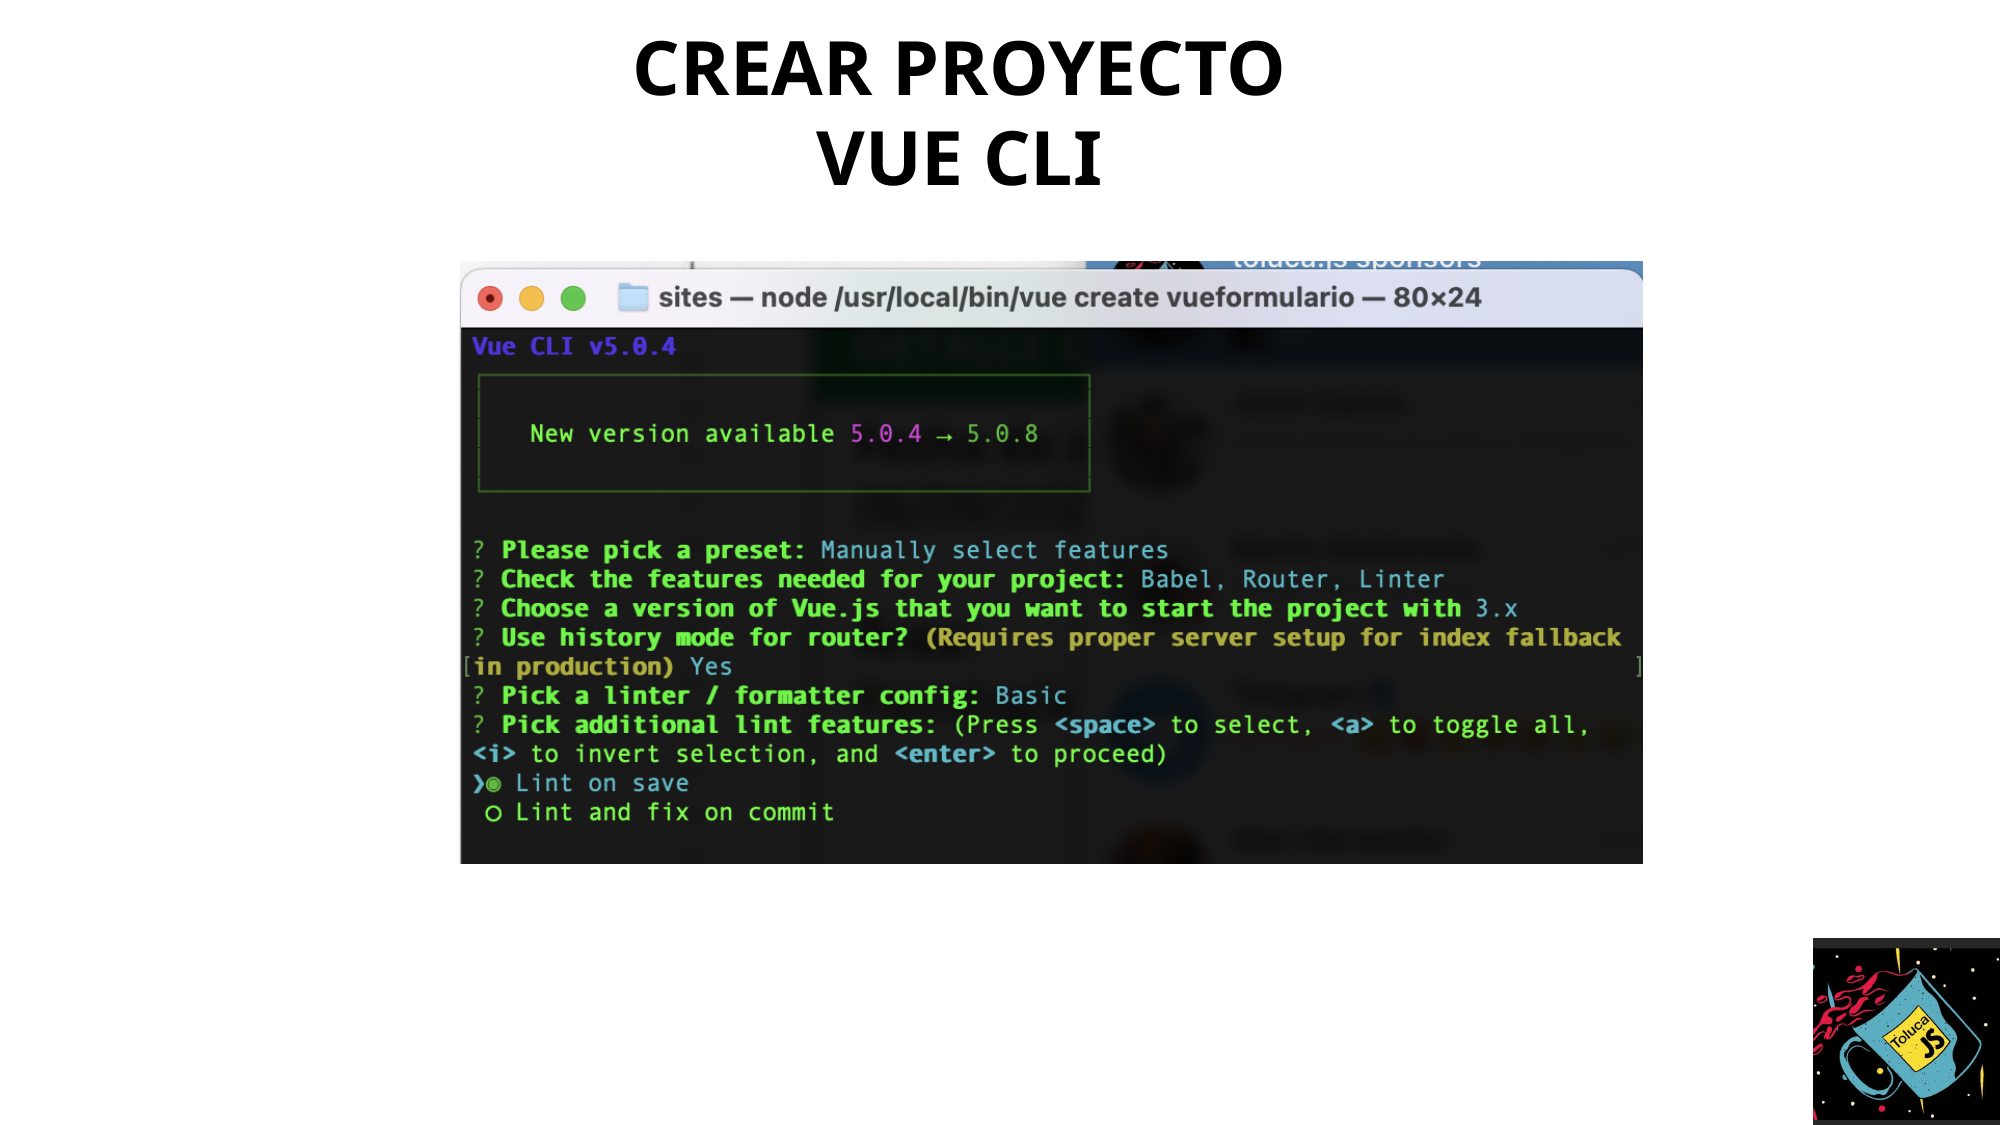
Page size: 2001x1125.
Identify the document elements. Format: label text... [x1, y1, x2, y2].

text_box CREAR PROYECTO VUE CLI [413, 13, 1506, 208]
picture [1813, 938, 2000, 1125]
picture [459, 261, 1643, 864]
